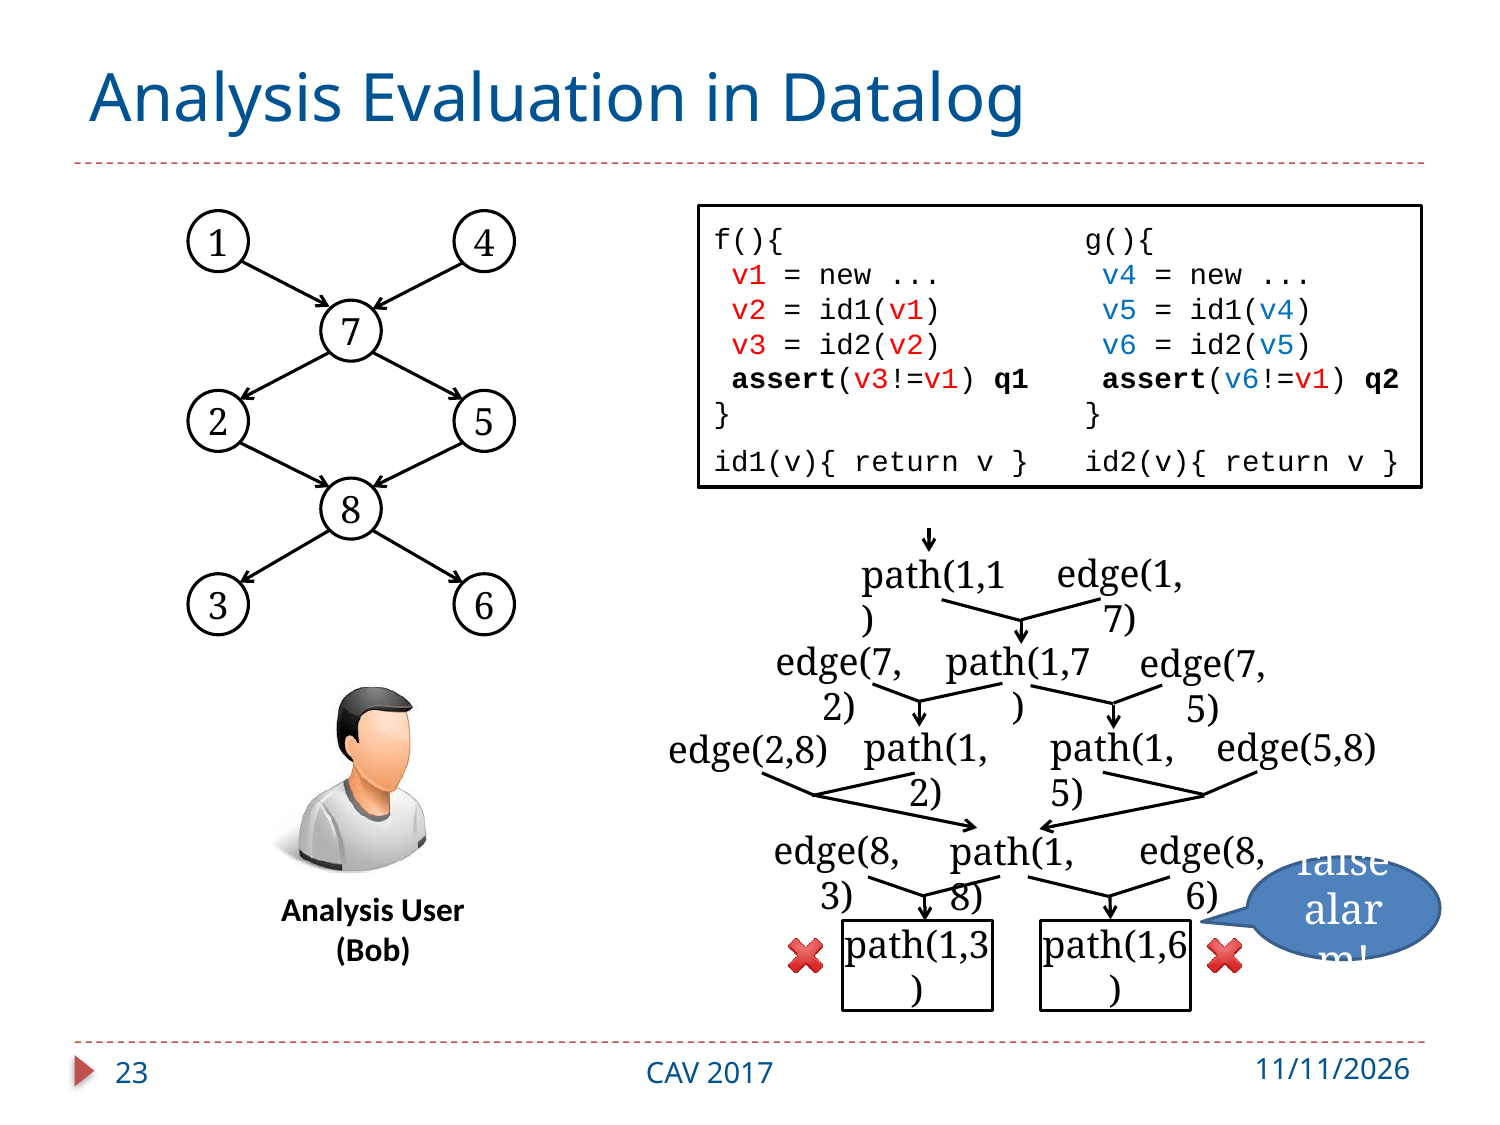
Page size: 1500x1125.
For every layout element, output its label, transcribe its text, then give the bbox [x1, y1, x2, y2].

text_box path(1,7) [928, 633, 1109, 736]
text_box edge(5,8) [1186, 716, 1408, 777]
text_box 8 [319, 476, 383, 541]
picture [1207, 938, 1242, 974]
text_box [811, 772, 915, 794]
text_box path(1,6) [1040, 920, 1191, 1011]
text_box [372, 351, 464, 400]
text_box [872, 683, 919, 703]
text_box 5 [452, 388, 517, 453]
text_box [239, 351, 330, 400]
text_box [239, 529, 330, 583]
picture [788, 937, 823, 973]
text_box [1108, 876, 1171, 897]
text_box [372, 529, 464, 583]
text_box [1102, 771, 1204, 795]
text_box 3 [186, 572, 251, 637]
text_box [922, 876, 1001, 897]
text_box path(1,8) [934, 820, 1096, 926]
slide_number 23 [100, 1046, 235, 1107]
text_box 7 [319, 298, 383, 363]
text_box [919, 683, 1003, 702]
text_box 6 [452, 572, 517, 637]
text_box path(1,5) [1035, 716, 1186, 799]
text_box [697, 205, 1431, 488]
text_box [1027, 876, 1108, 897]
text_box edge(8,3) [750, 819, 923, 925]
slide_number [1050, 1042, 1426, 1103]
text_box edge(8,6) [1119, 819, 1285, 925]
footer CAV 2017 [235, 1046, 1185, 1107]
text_box edge(7,5) [1117, 633, 1288, 716]
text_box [372, 442, 464, 488]
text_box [1020, 598, 1101, 620]
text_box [239, 442, 330, 488]
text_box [1113, 684, 1163, 704]
title Analysis Evaluation in Datalog [75, 25, 1425, 165]
text_box path(1,1) [846, 543, 1032, 649]
text_box edge(1,7) [1037, 542, 1203, 648]
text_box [811, 794, 978, 829]
text_box false alarm! [1199, 855, 1442, 962]
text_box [1039, 795, 1205, 830]
text_box 4 [452, 209, 517, 274]
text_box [1030, 685, 1113, 704]
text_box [224, 685, 523, 977]
text_box path(1,2) [840, 716, 1012, 820]
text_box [867, 876, 922, 897]
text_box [372, 262, 464, 310]
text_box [239, 259, 330, 307]
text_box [941, 599, 1020, 621]
text_box 2 [186, 388, 251, 453]
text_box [1204, 771, 1258, 795]
text_box edge(7,2) [753, 630, 924, 719]
text_box 1 [186, 209, 251, 274]
text_box path(1,3) [842, 920, 993, 1011]
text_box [761, 772, 811, 796]
text_box edge(2,8) [638, 719, 858, 779]
